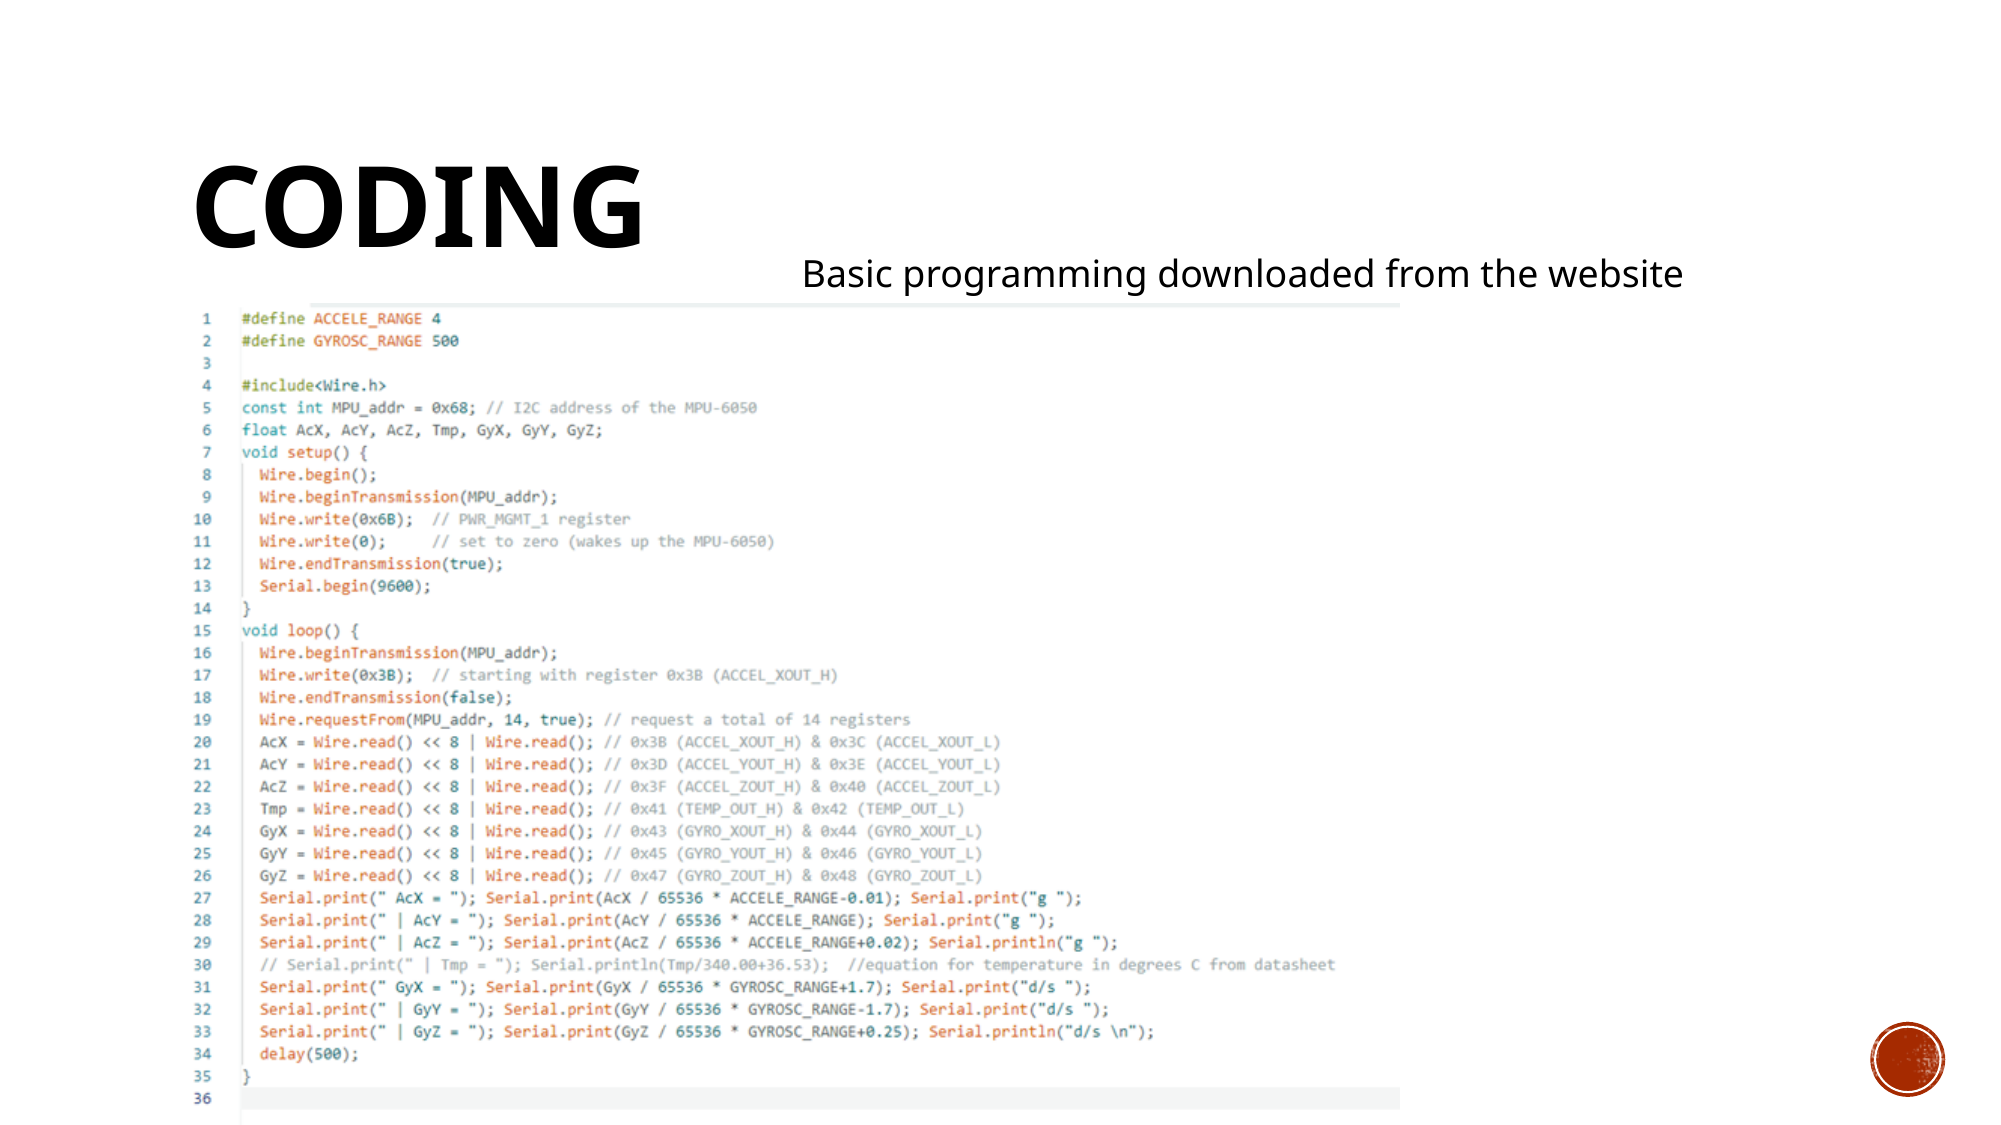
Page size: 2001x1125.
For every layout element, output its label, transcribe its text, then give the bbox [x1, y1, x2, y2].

text_box Basic programming downloaded from the website [786, 242, 1769, 303]
title coding [175, 79, 1826, 344]
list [177, 306, 1398, 1123]
